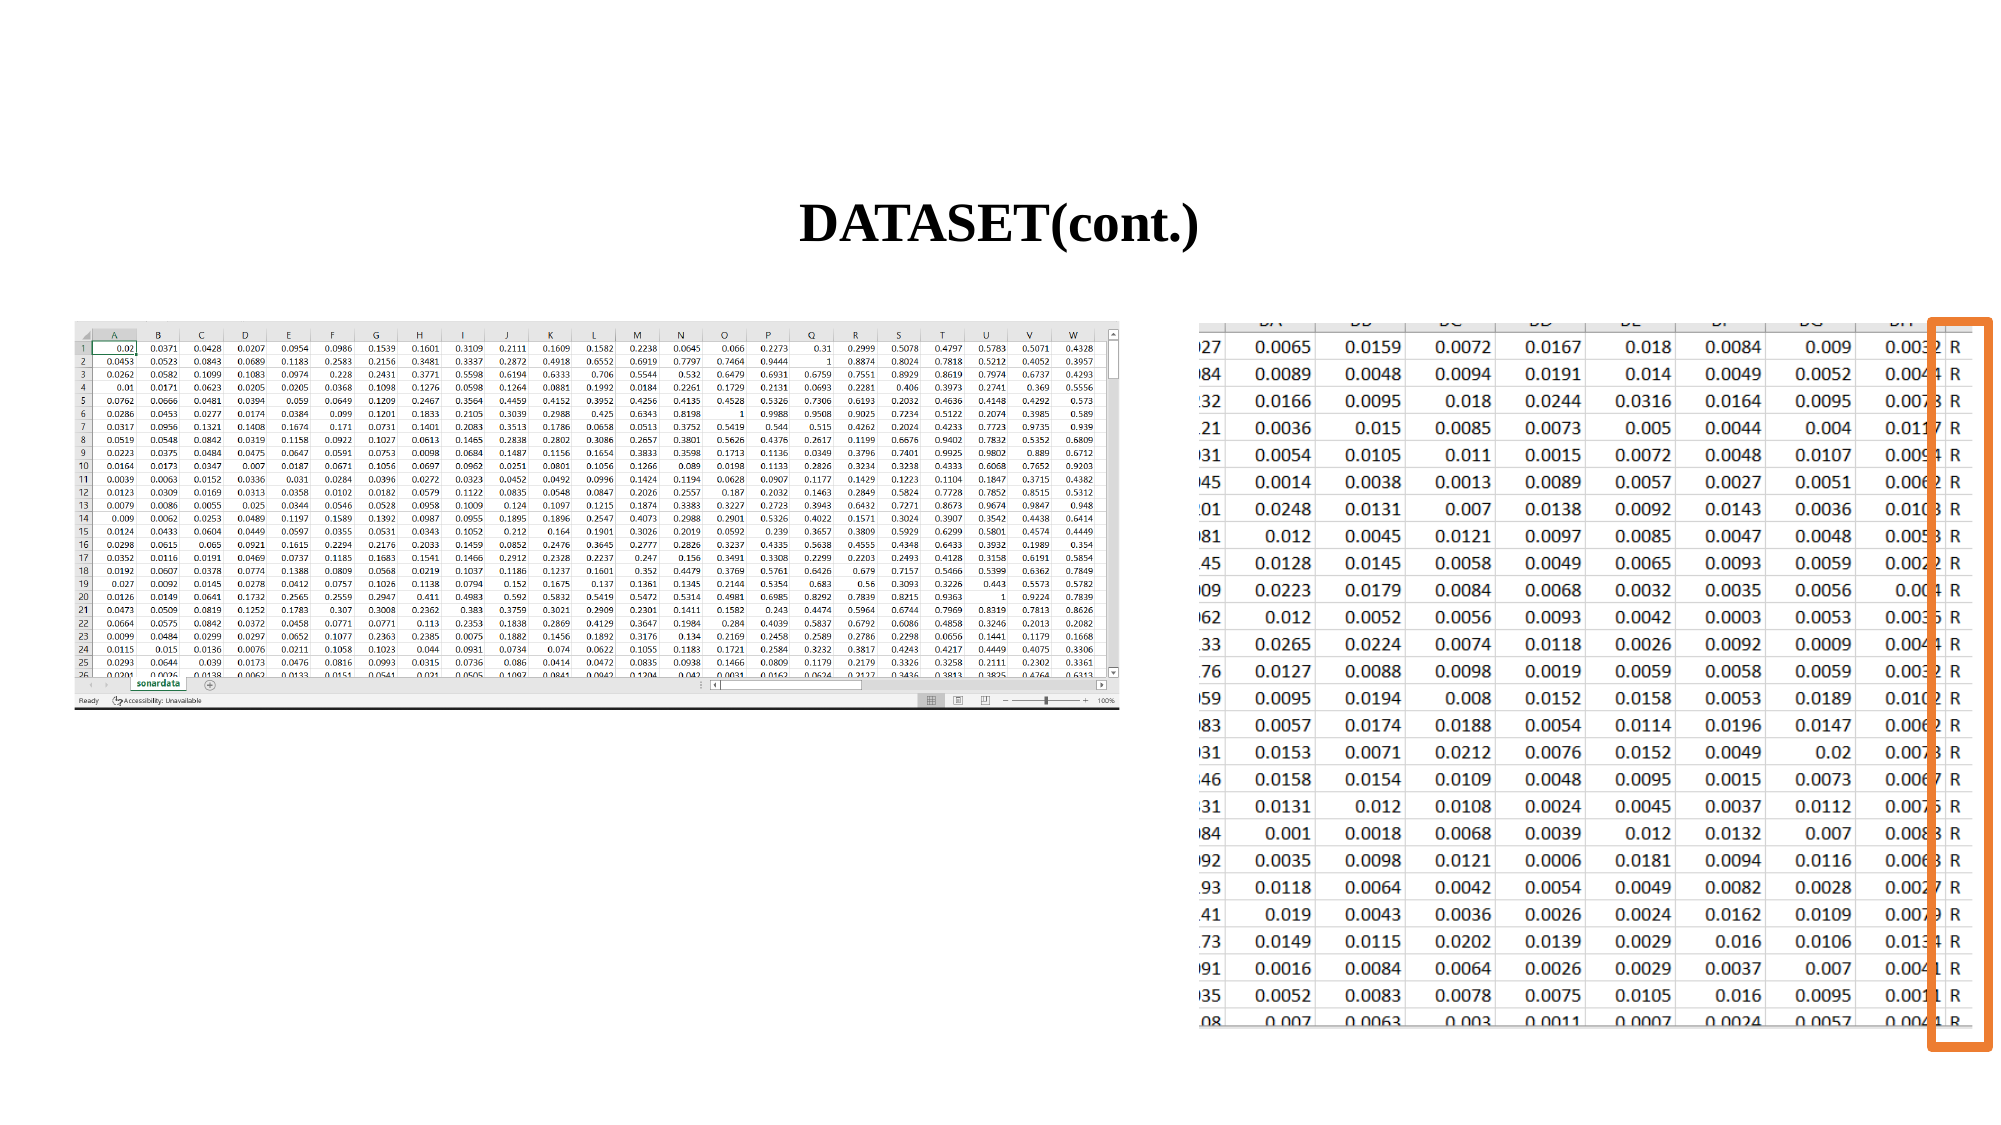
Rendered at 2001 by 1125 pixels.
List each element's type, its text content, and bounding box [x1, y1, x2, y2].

text_box [1931, 321, 1989, 1047]
picture [1199, 323, 1973, 1029]
picture [74, 321, 1120, 710]
text_box DATASET(cont.) [320, 178, 1680, 320]
